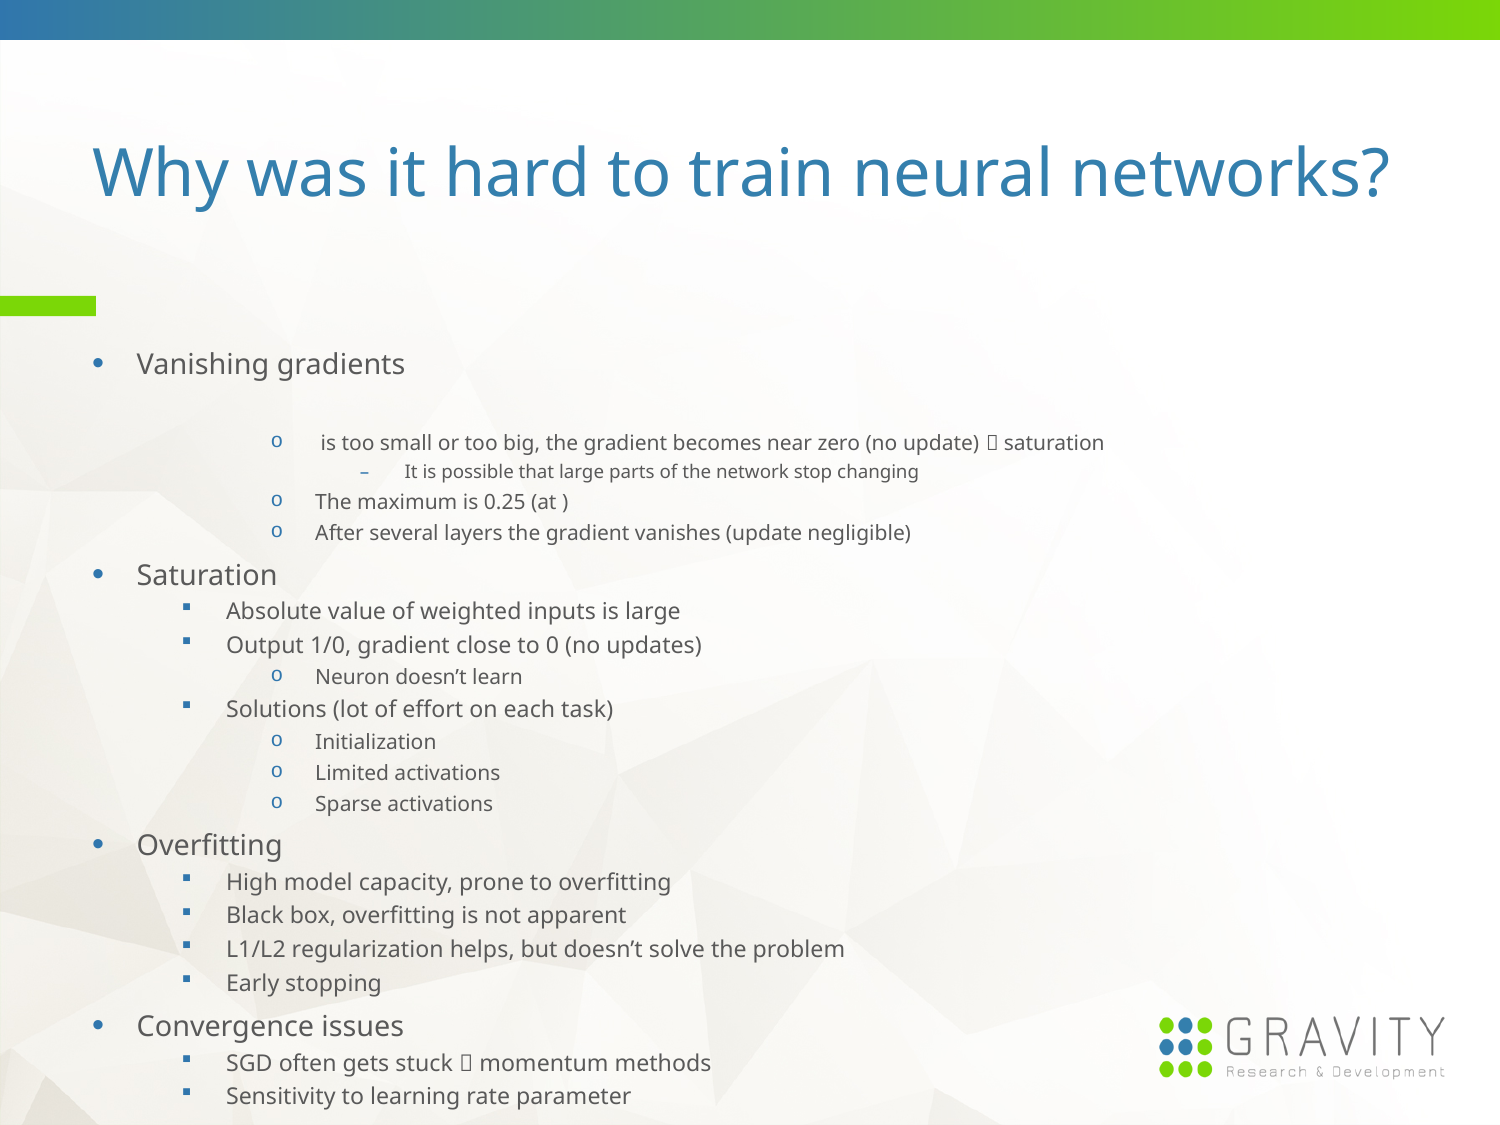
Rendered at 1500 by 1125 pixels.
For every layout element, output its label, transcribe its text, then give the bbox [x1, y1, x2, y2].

picture [0, 40, 1500, 1125]
title Why was it hard to train neural networks? [76, 84, 1424, 266]
